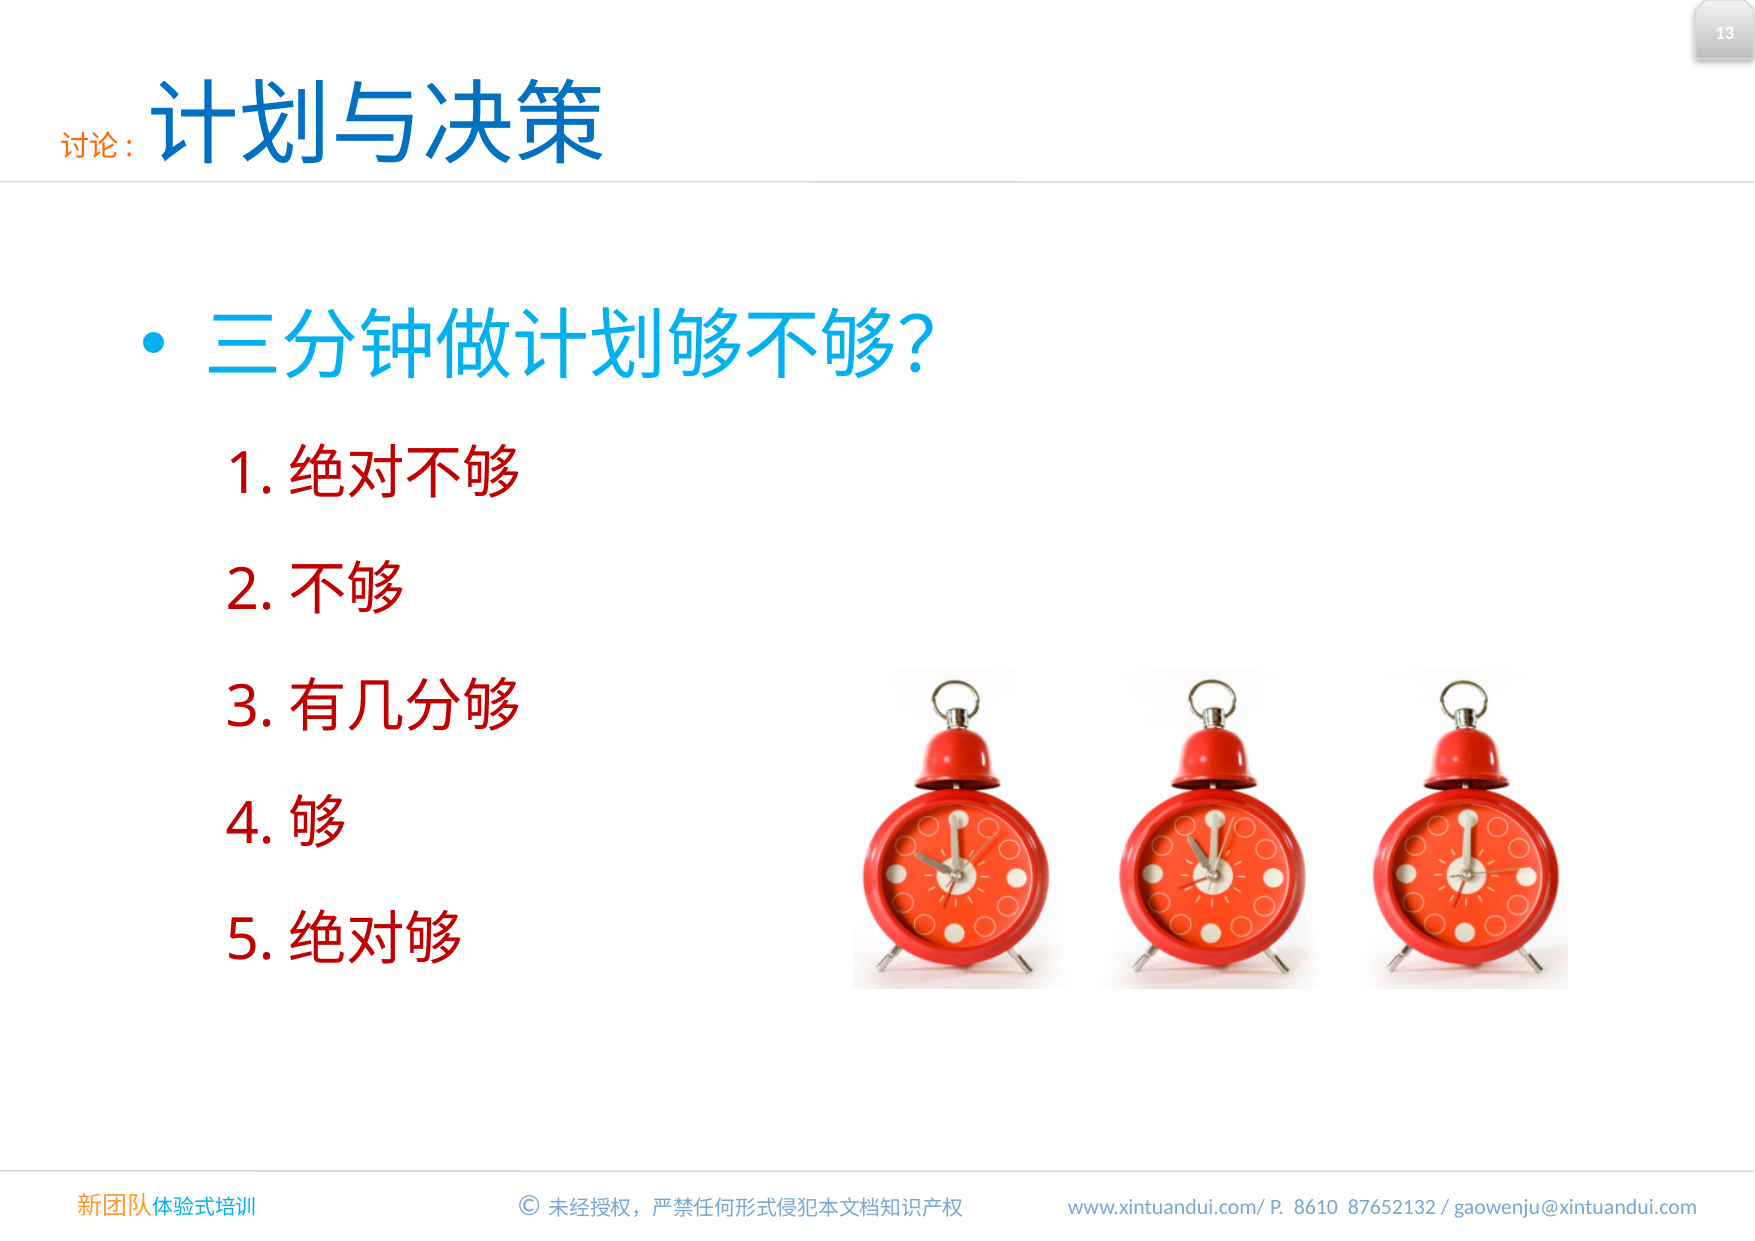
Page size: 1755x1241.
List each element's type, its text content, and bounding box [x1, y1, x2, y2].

text_box 讨论: 计划与决策 [45, 57, 1592, 183]
list 三分钟做计划够不够？ 1.绝对不够 2.不够 3.有几分够 4.够 5.绝对够 [125, 242, 1512, 799]
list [853, 667, 1568, 989]
